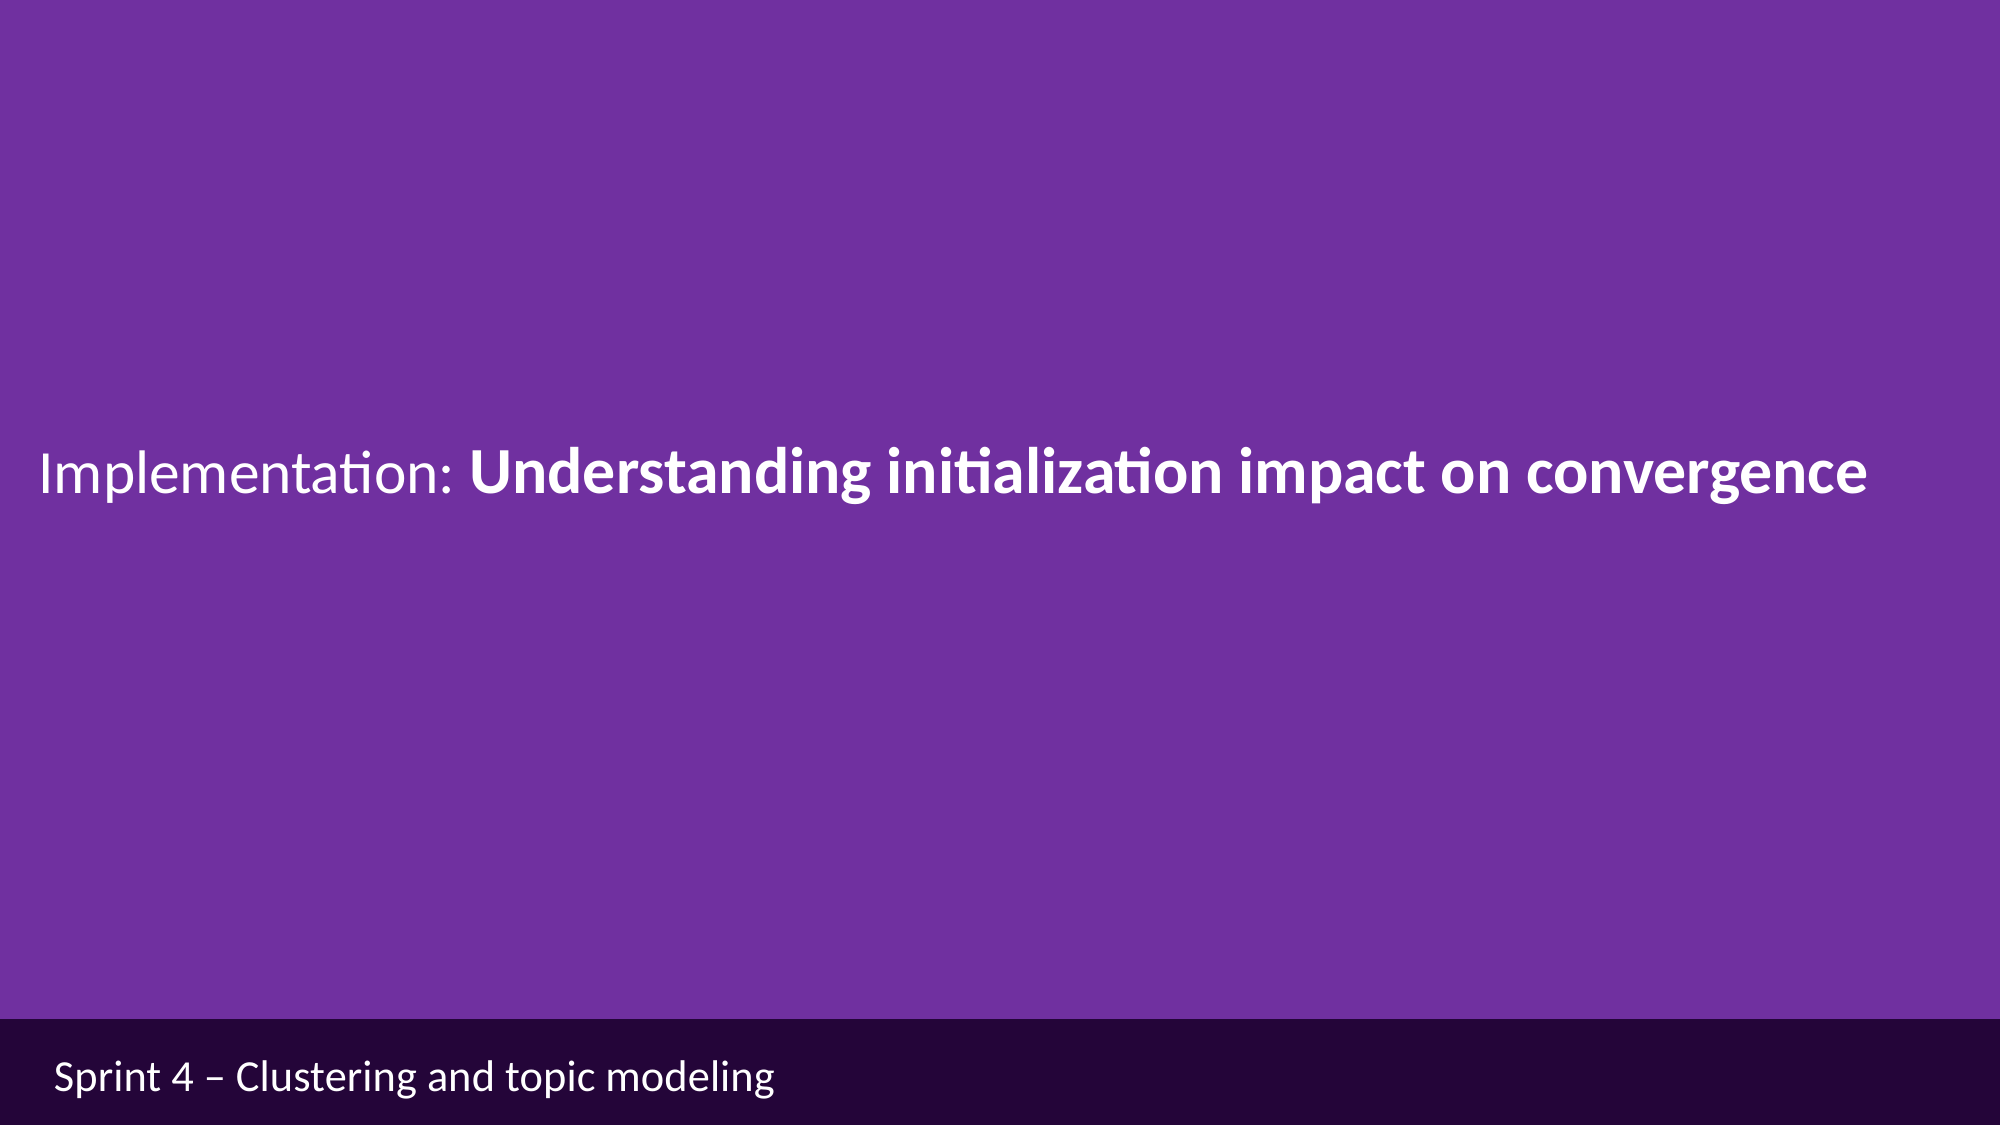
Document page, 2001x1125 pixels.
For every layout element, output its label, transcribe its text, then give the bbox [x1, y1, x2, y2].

text_box Sprint 4 – Clustering and topic modeling [39, 1039, 809, 1108]
text_box [0, 1018, 2000, 1125]
text_box [0, 0, 2000, 1018]
text_box Implementation: Understanding initialization impact on convergence [23, 420, 1955, 563]
